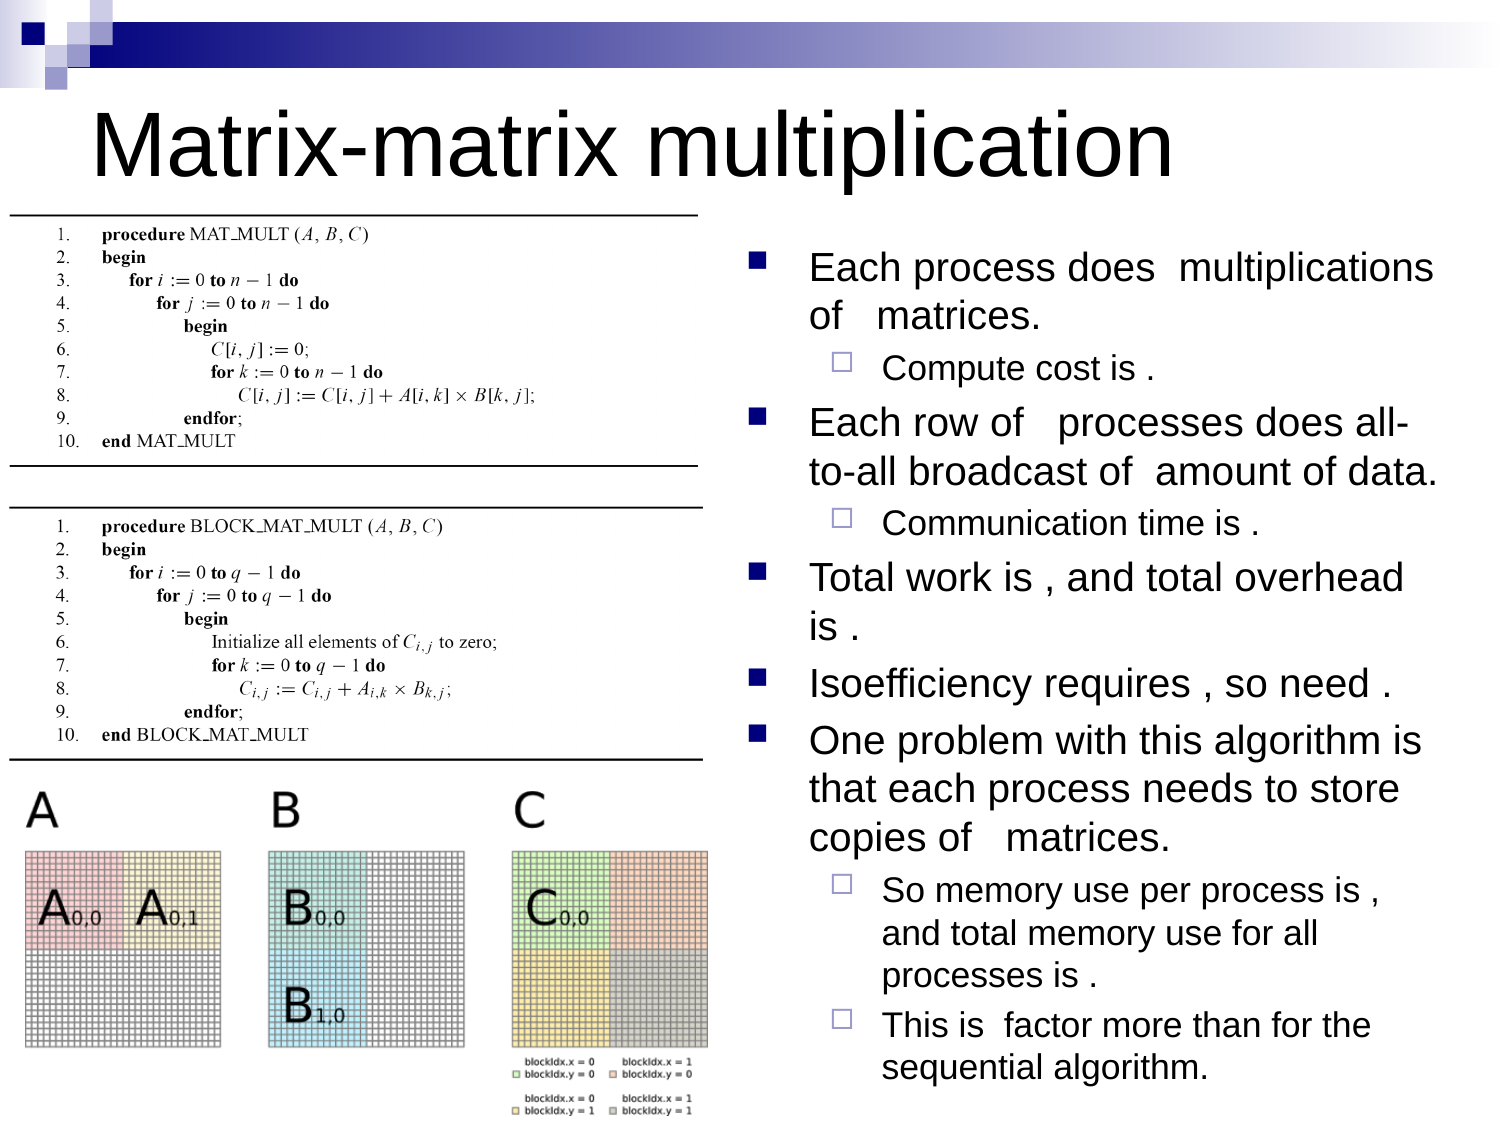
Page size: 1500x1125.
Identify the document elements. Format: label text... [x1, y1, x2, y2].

picture [0, 204, 708, 474]
title Matrix-matrix multiplication [75, 75, 1425, 205]
picture [0, 496, 718, 769]
picture [24, 791, 708, 1117]
